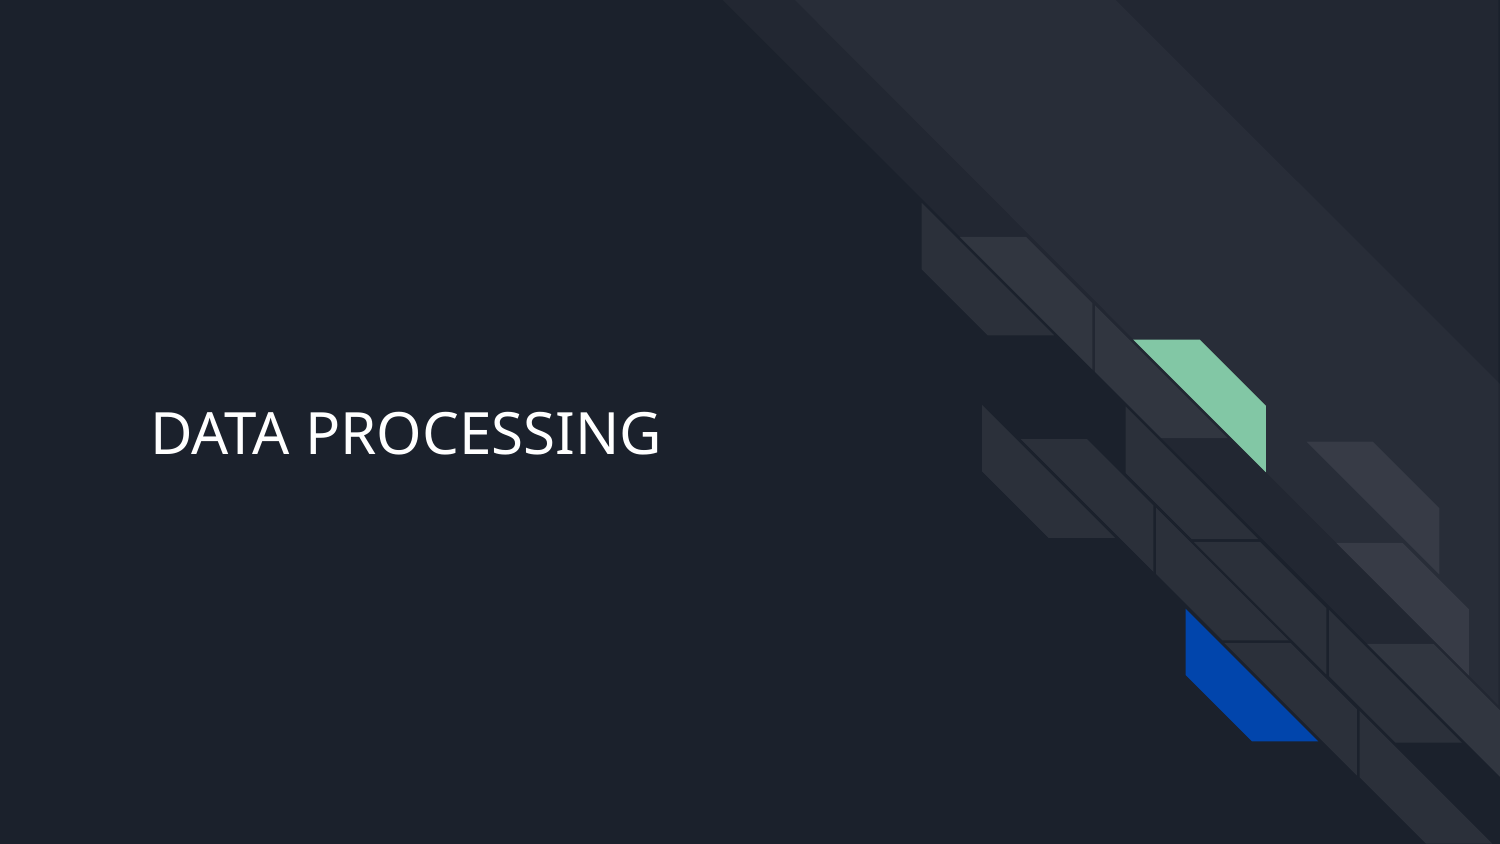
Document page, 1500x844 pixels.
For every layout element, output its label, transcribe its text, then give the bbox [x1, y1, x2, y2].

title DATA PROCESSING [135, 336, 888, 526]
